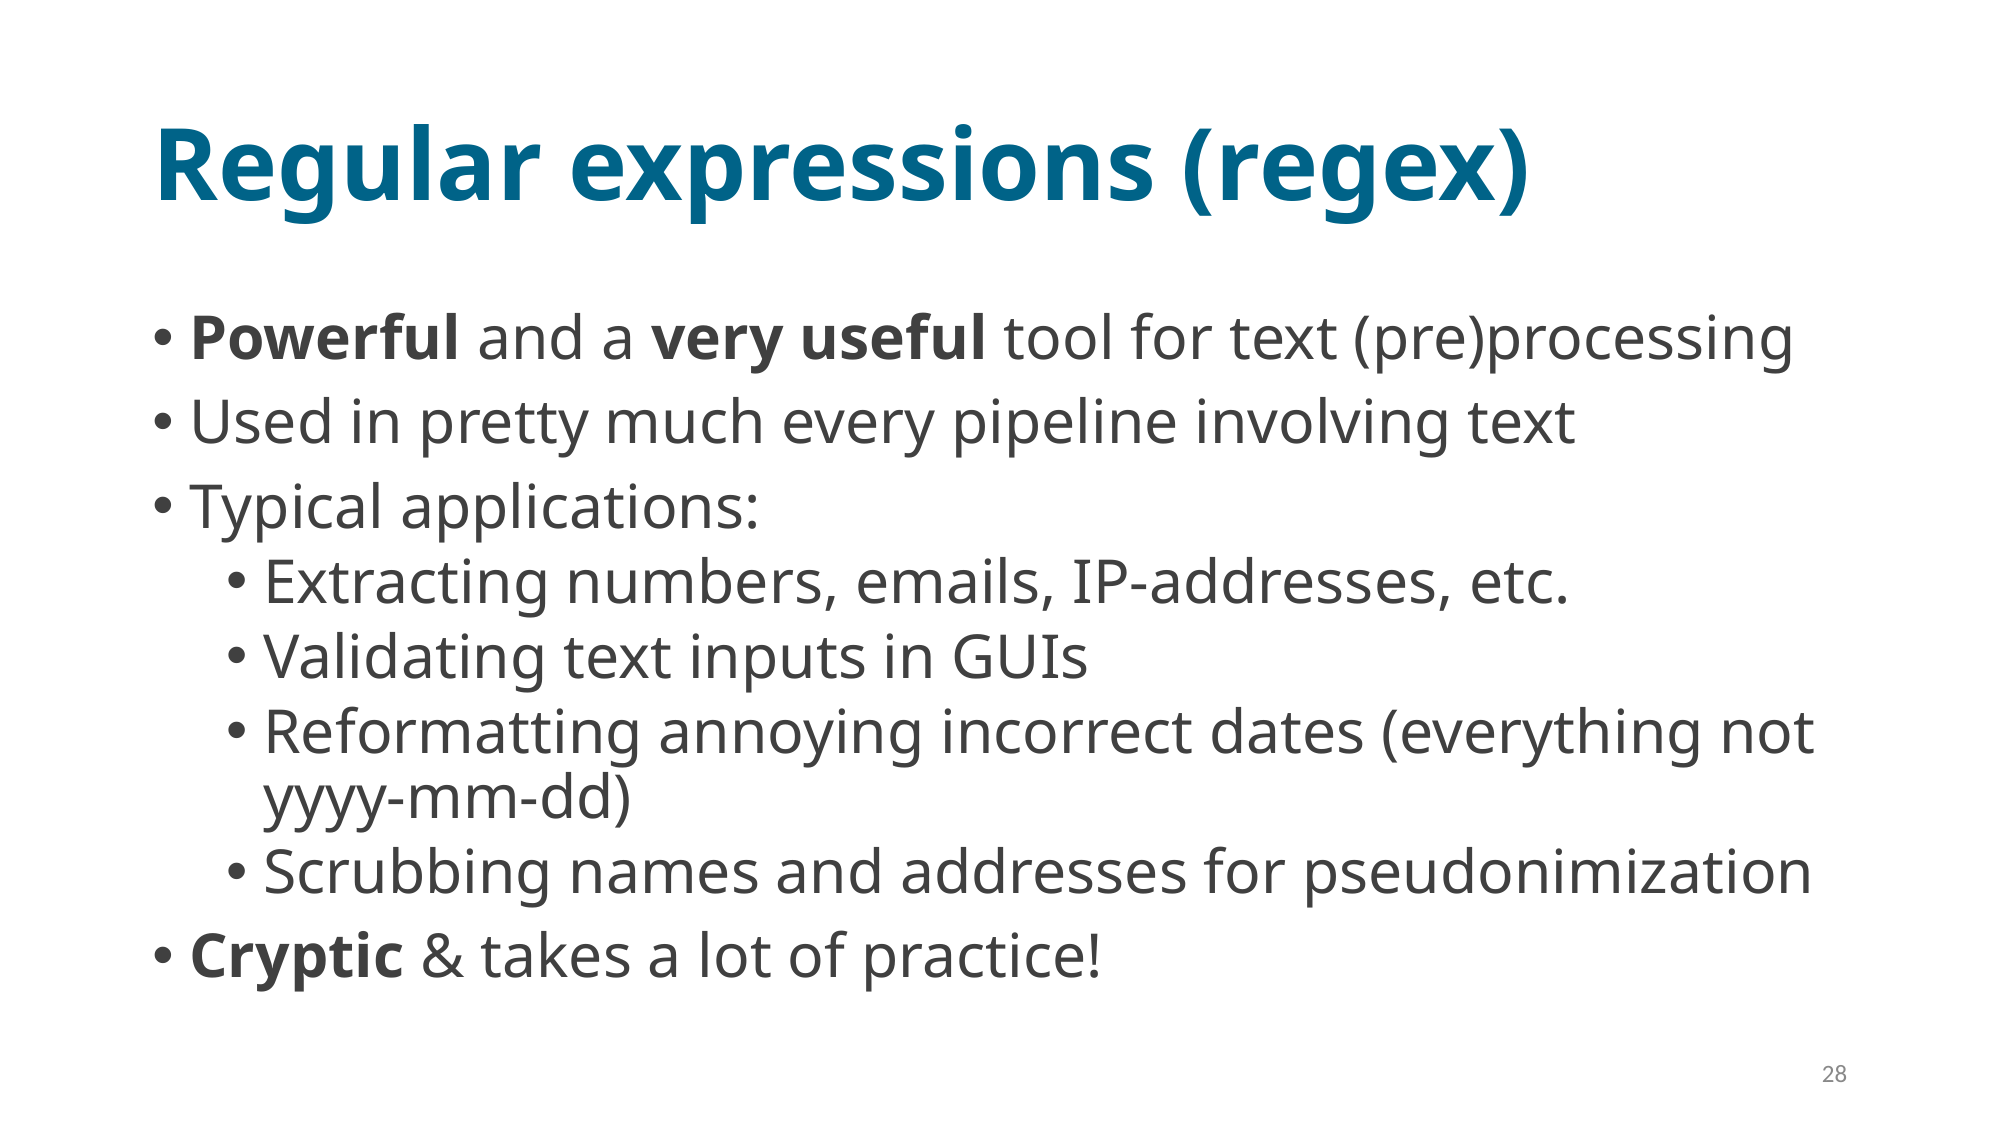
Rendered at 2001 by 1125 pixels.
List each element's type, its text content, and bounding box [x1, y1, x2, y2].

title Regular expressions (regex) [137, 59, 1863, 278]
list Powerful and a very useful tool for text (pre)processing Used in pretty much every pipeline involving text Typical applications: Extracting numbers, emails, IP-addresses, etc. Validating text inputs in GUIs Reformatting annoying incorrect dates (everything not yyyy-mm-dd) Scrubbing names and addresses for pseudonimization Cryptic & takes a lot of practice! [137, 299, 1863, 1014]
slide_number 28 [1412, 1042, 1863, 1103]
